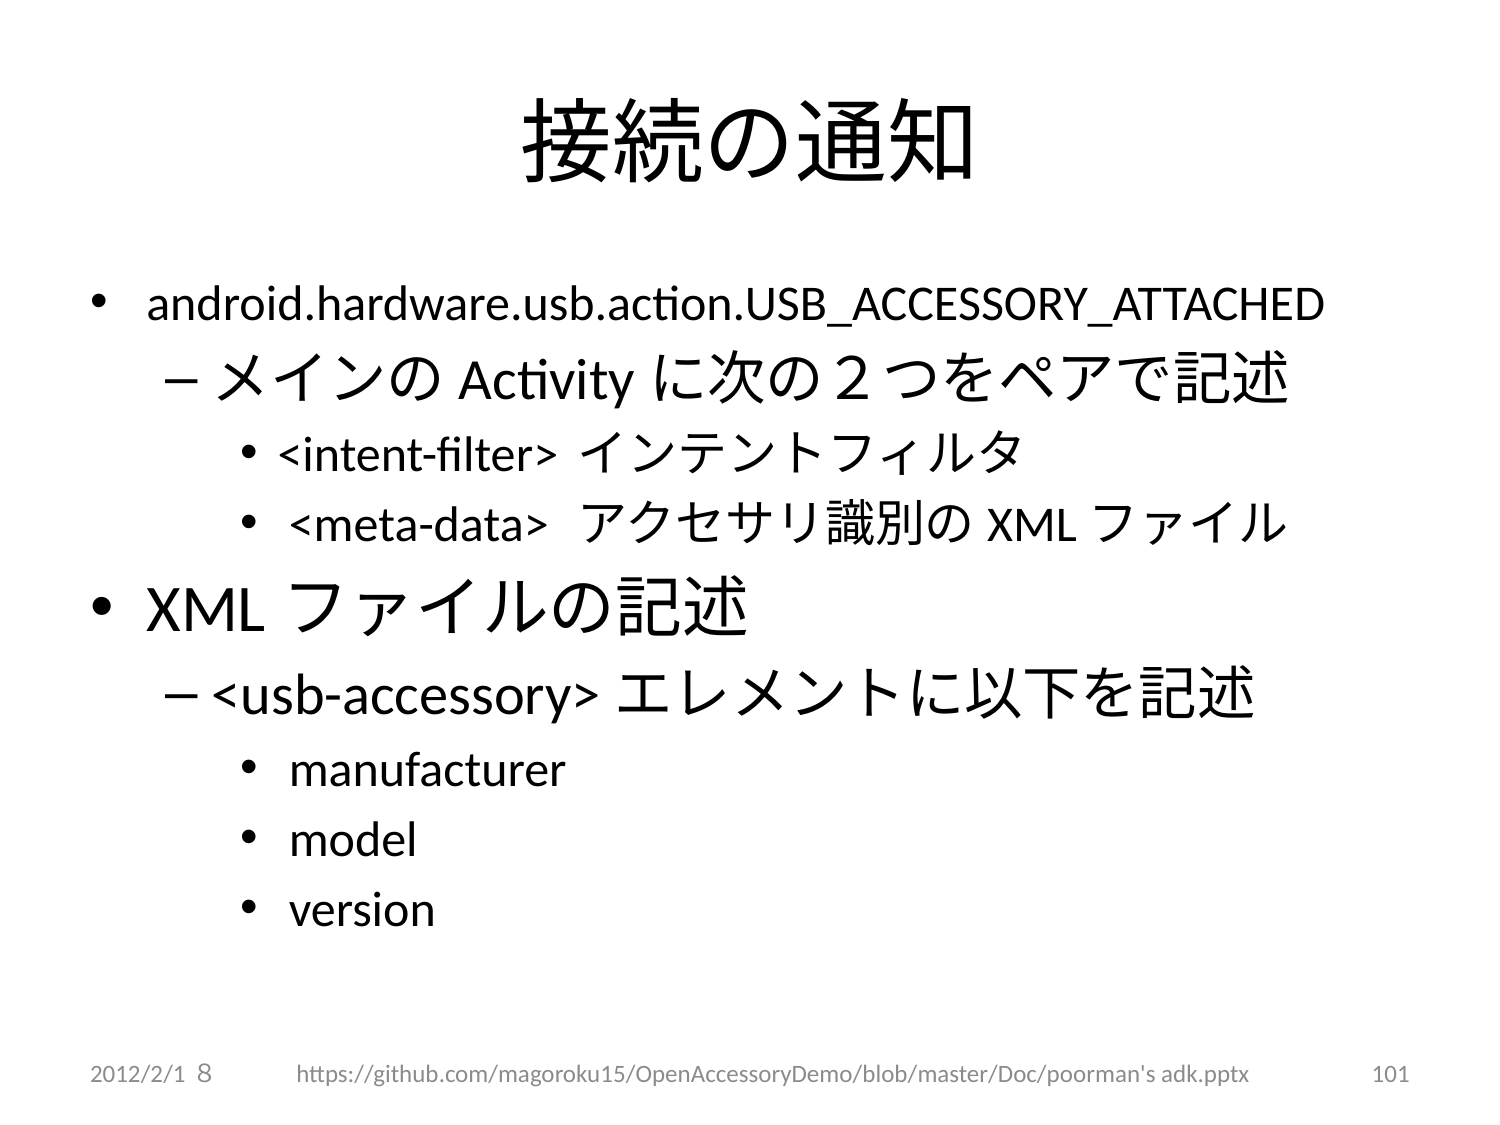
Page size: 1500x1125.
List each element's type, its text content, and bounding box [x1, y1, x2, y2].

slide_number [75, 1042, 242, 1103]
slide_number 101 [1306, 1042, 1425, 1103]
list android.hardware.usb.action.USB_ACCESSORY_ATTACHED メインのActivityに次の２つをペアで記述 <intent-filter> インテントフィルタ <meta-data> アクセサリ識別のXMLファイル XMLファイルの記述 <usb-accessory>エレメントに以下を記述 manufacturer model version [75, 262, 1425, 1005]
footer https://github.com/magoroku15/OpenAccessoryDemo/blob/master/Doc/poorman's adk.pptx [242, 1042, 1306, 1103]
title 接続の通知 [75, 45, 1425, 233]
